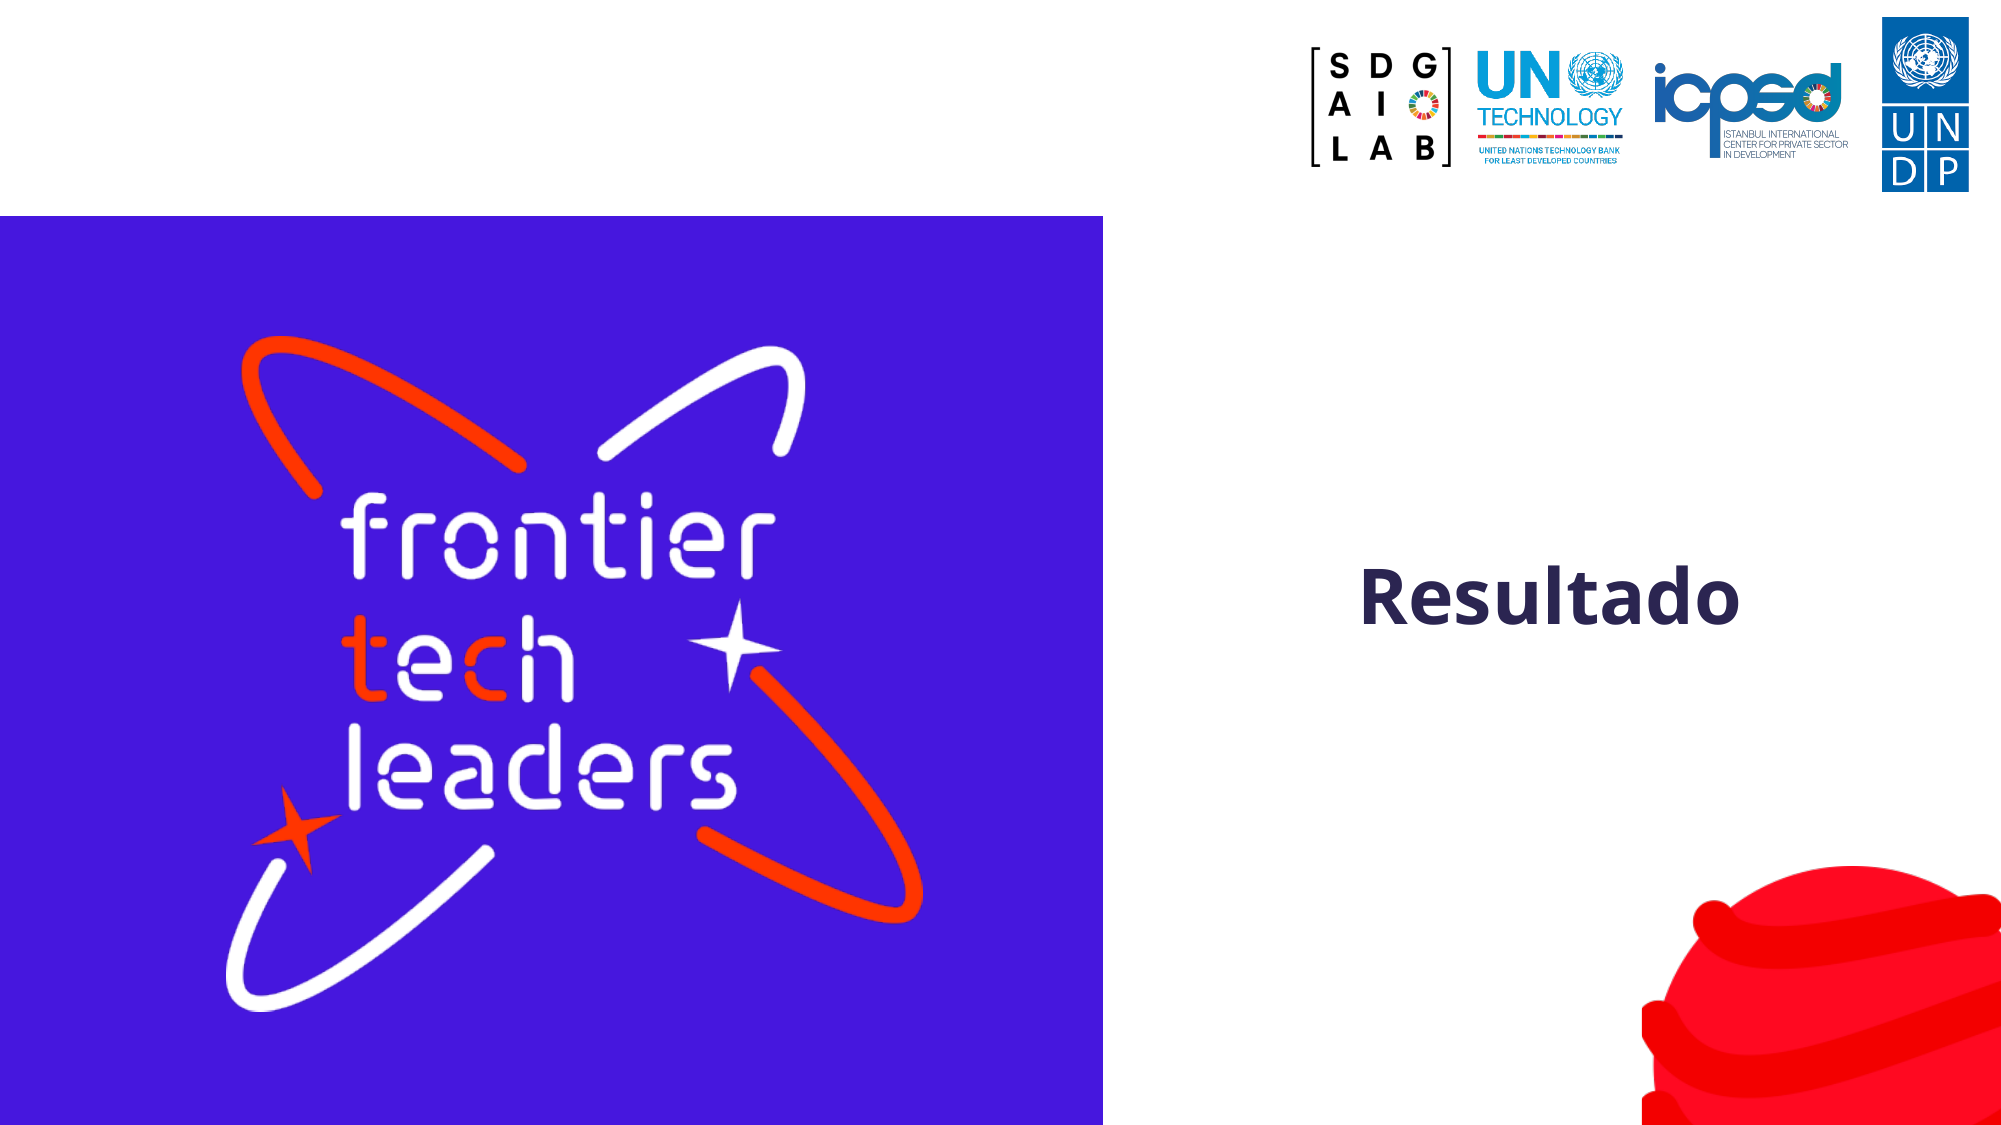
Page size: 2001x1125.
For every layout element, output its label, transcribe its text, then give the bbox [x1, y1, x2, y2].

picture [1655, 63, 1848, 158]
picture [226, 336, 923, 1013]
picture [1804, 84, 1830, 111]
picture [1471, 48, 1630, 170]
picture [1881, 16, 1969, 193]
picture [1306, 40, 1457, 168]
text_box Resultado [1069, 539, 2000, 648]
text_box [0, 217, 1102, 1125]
picture [1641, 866, 2001, 1125]
